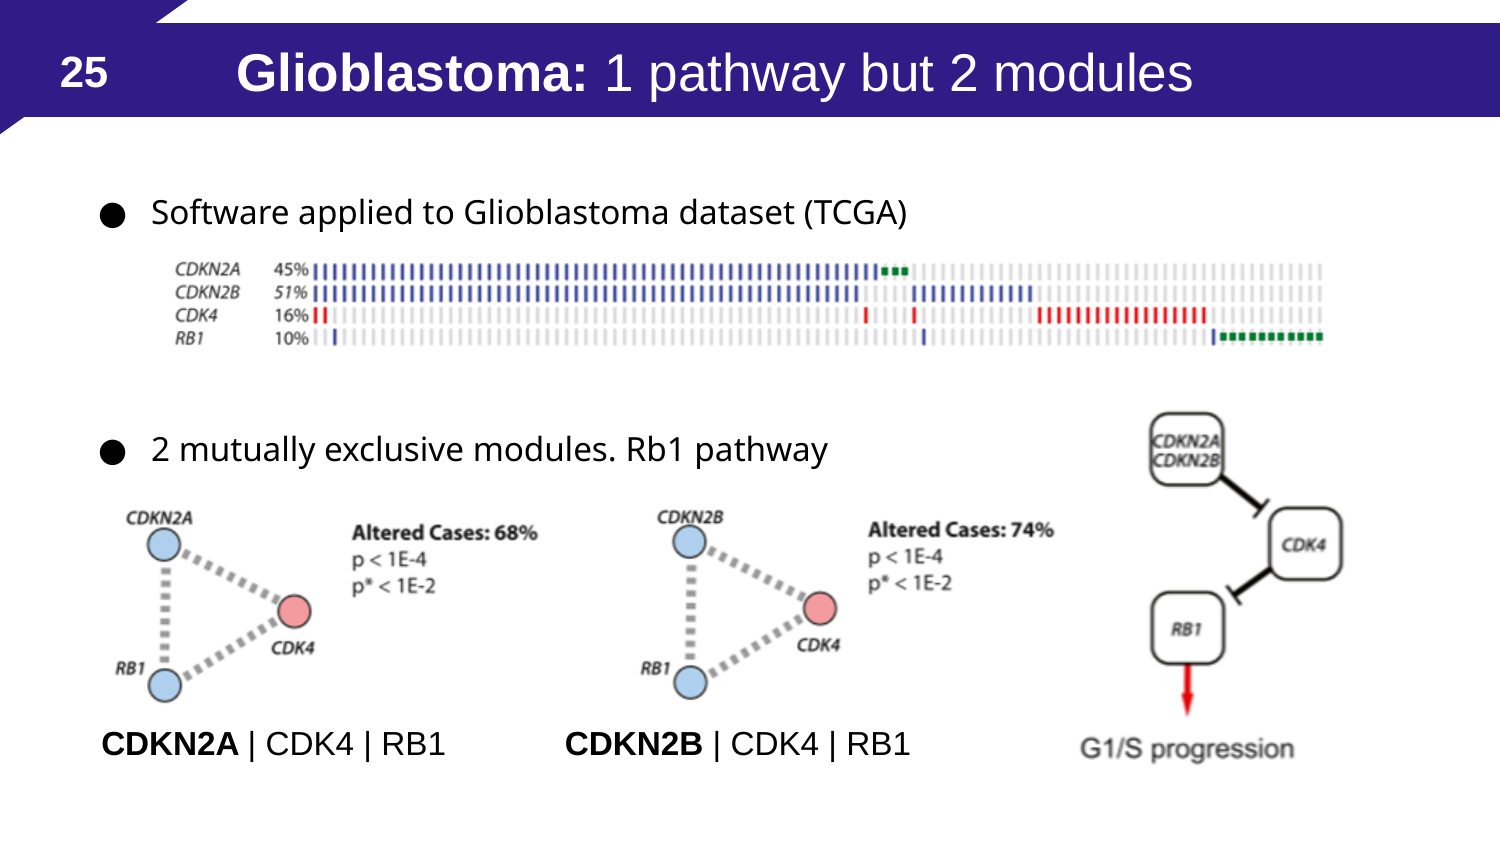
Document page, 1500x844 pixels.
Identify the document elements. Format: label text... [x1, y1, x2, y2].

picture [172, 256, 1328, 352]
picture [98, 502, 1065, 707]
text_box [0, 0, 188, 135]
text_box Software applied to Glioblastoma dataset (TCGA) [61, 170, 1027, 247]
title Glioblastoma: 1 pathway but 2 modules [26, 23, 1500, 117]
text_box 2 mutually exclusive modules. Rb1 pathway [61, 407, 1027, 484]
picture [1071, 404, 1353, 772]
text_box CDKN2A | CDK4 | RB1 [86, 700, 493, 777]
slide_number ‹#› [33, 37, 124, 103]
text_box CDKN2B | CDK4 | RB1 [550, 716, 957, 777]
